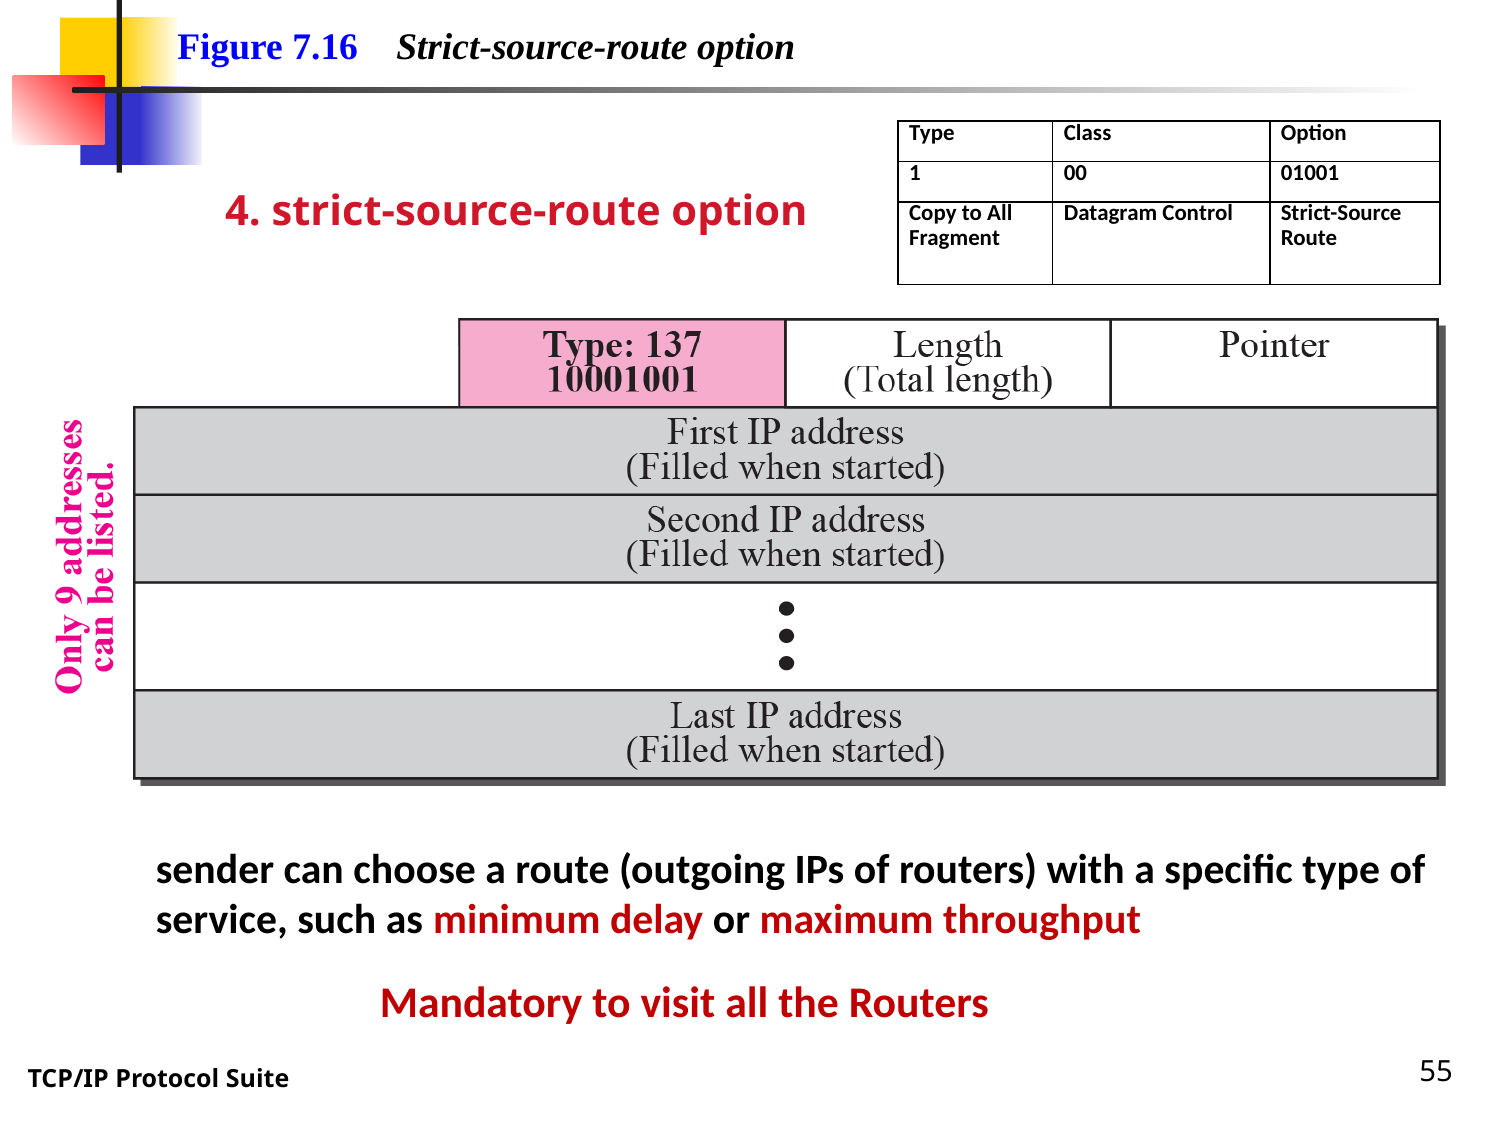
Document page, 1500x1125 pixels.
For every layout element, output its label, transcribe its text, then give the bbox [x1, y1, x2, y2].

text_box [72, 87, 1423, 93]
text_box [141, 93, 202, 165]
text_box [116, 93, 122, 173]
table_header Option [1271, 122, 1439, 161]
picture [49, 318, 1446, 807]
text_box [60, 17, 116, 86]
table_cell 00 [1053, 162, 1269, 201]
table_header Class [1053, 122, 1269, 161]
text_box Figure 7.16 Strict-source-route option [162, 14, 1100, 75]
table_cell Copy to All Fragment [899, 203, 1052, 284]
table_header Type [899, 122, 1052, 161]
text_box [116, 0, 122, 87]
table_cell Strict-Source Route [1271, 203, 1439, 284]
text_box [122, 93, 141, 165]
table_cell 1 [899, 162, 1052, 201]
text_box [122, 17, 177, 86]
text_box sender can choose a route (outgoing IPs of routers) with a specific type of service, such as minimum delay or maximum throughput [141, 834, 1450, 950]
table_cell Datagram Control [1053, 203, 1269, 284]
slide_number 55 [1155, 1024, 1468, 1100]
table_cell 01001 [1271, 162, 1439, 201]
text_box Mandatory to visit all the Routers [365, 966, 1005, 1034]
text_box [80, 93, 116, 165]
footer TCP/IP Protocol Suite [12, 1025, 488, 1100]
text_box [12, 75, 105, 145]
text_box 4. strict-source-route option [210, 176, 834, 241]
